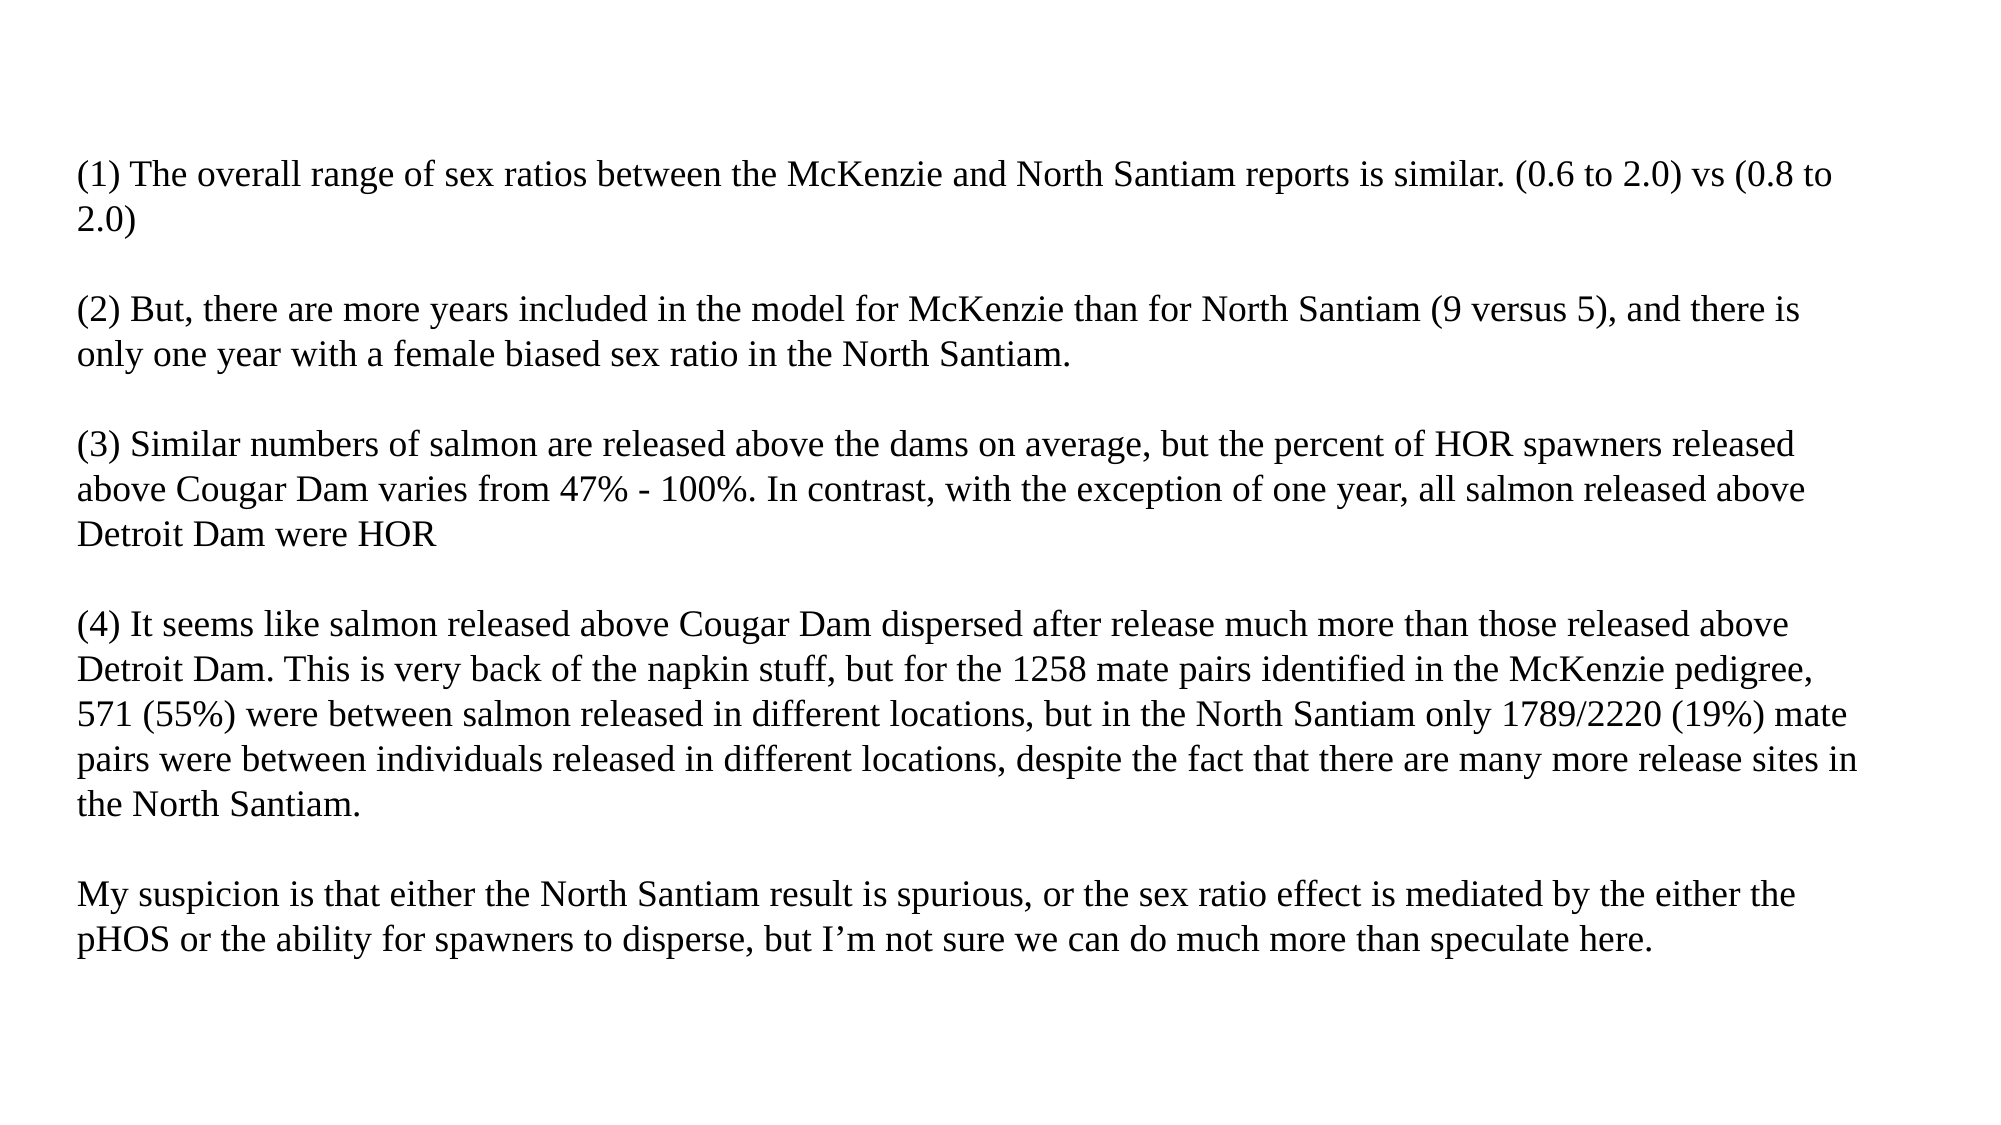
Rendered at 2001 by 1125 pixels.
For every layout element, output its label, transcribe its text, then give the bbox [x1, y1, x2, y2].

text_box (1) The overall range of sex ratios between the McKenzie and North Santiam reports is similar. (0.6 to 2.0) vs (0.8 to 2.0) (2) But, there are more years included in the model for McKenzie than for North Santiam (9 versus 5), and there is only one year with a female biased sex ratio in the North Santiam. (3) Similar numbers of salmon are released above the dams on average, but the percent of HOR spawners released above Cougar Dam varies from 47% - 100%. In contrast, with the exception of one year, all salmon released above Detroit Dam were HOR (4) It seems like salmon released above Cougar Dam dispersed after release much more than those released above Detroit Dam. This is very back of the napkin stuff, but for the 1258 mate pairs identified in the McKenzie pedigree, 571 (55%) were between salmon released in different locations, but in the North Santiam only 1789/2220 (19%) mate pairs were between individuals released in different locations, despite the fact that there are many more release sites in the North Santiam. My suspicion is that either the North Santiam result is spurious, or the sex ratio effect is mediated by the either the pHOS or the ability for spawners to disperse, but I’m not sure we can do much more than speculate here. [62, 141, 1884, 1012]
